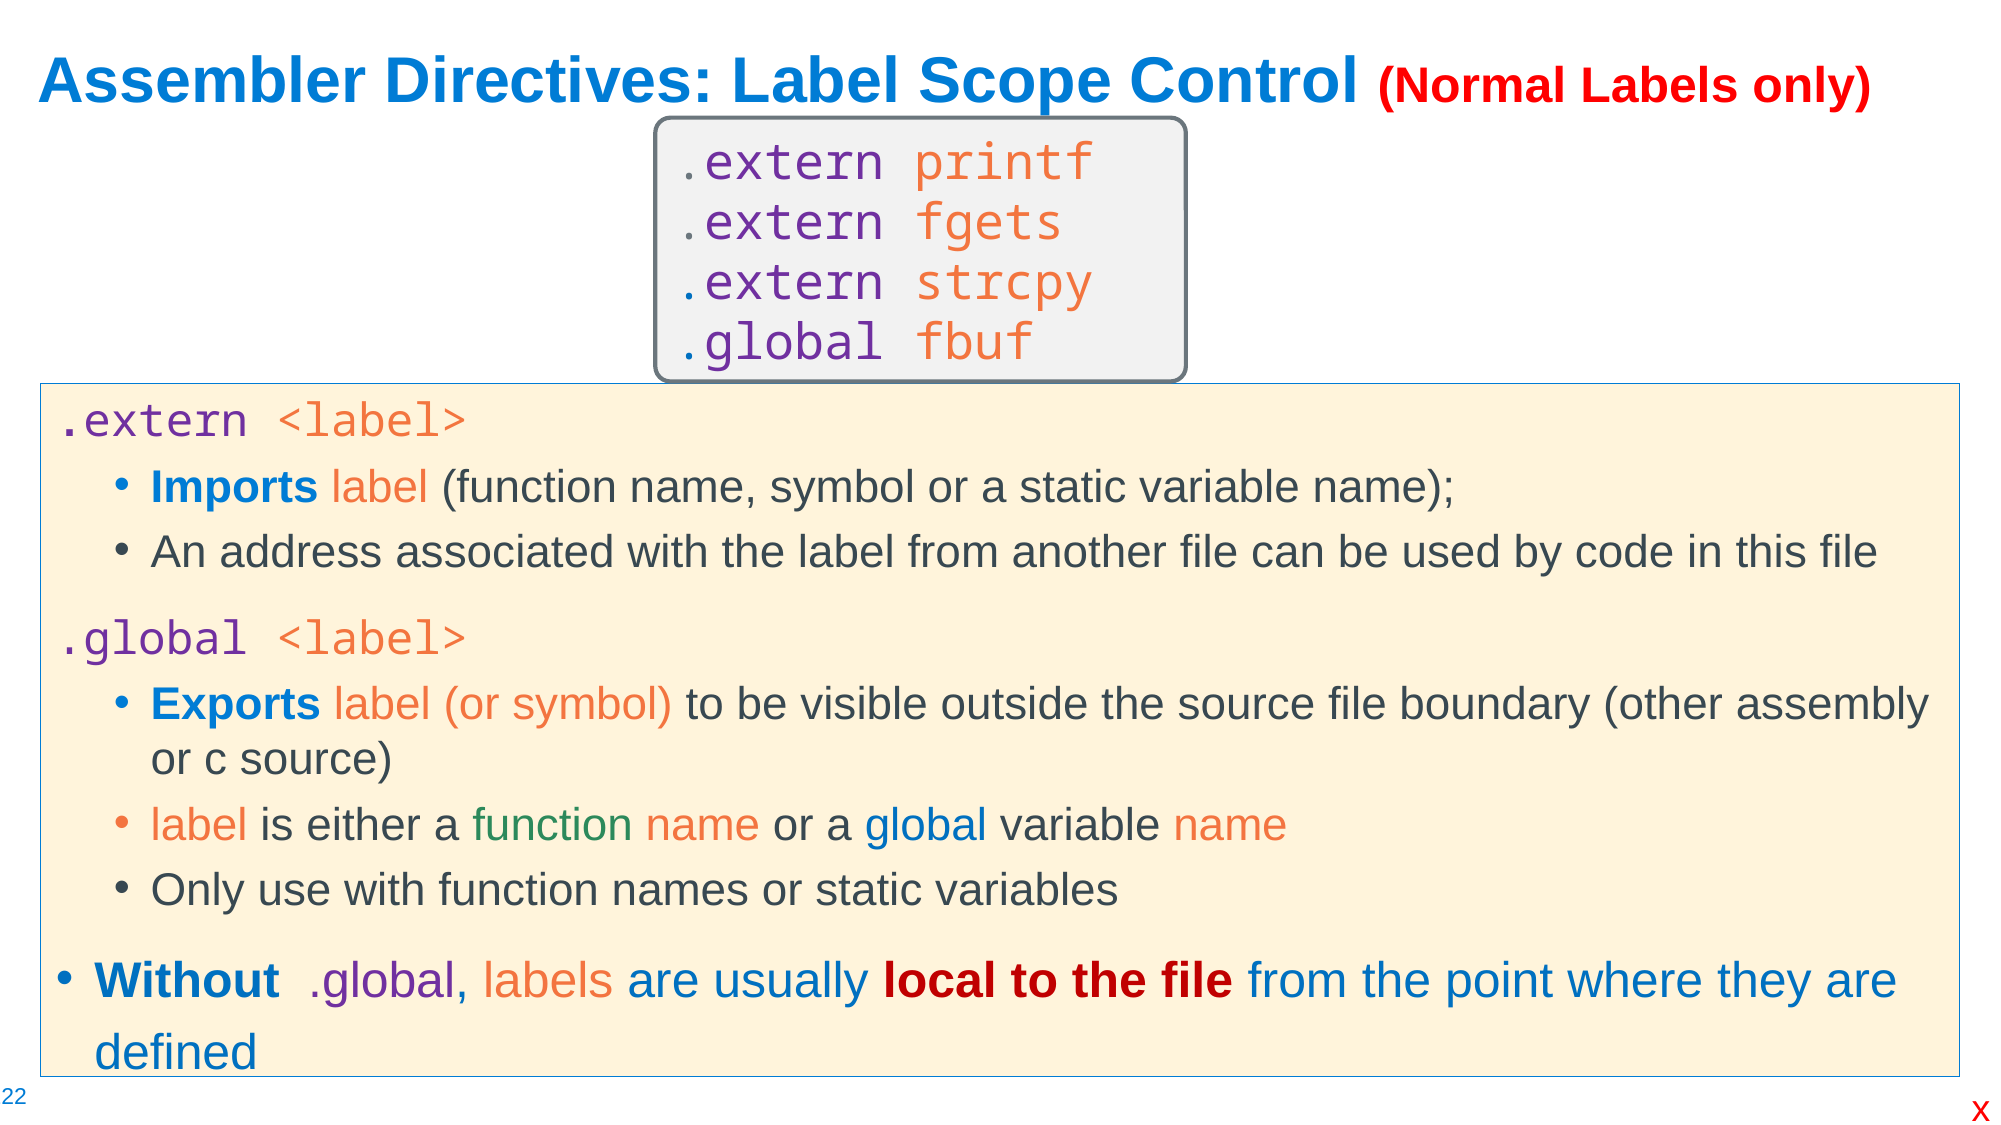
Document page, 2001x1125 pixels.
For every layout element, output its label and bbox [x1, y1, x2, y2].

list [40, 383, 1960, 1077]
title [22, 48, 1957, 123]
text_box [1956, 1076, 2000, 1125]
text_box [655, 117, 1186, 382]
